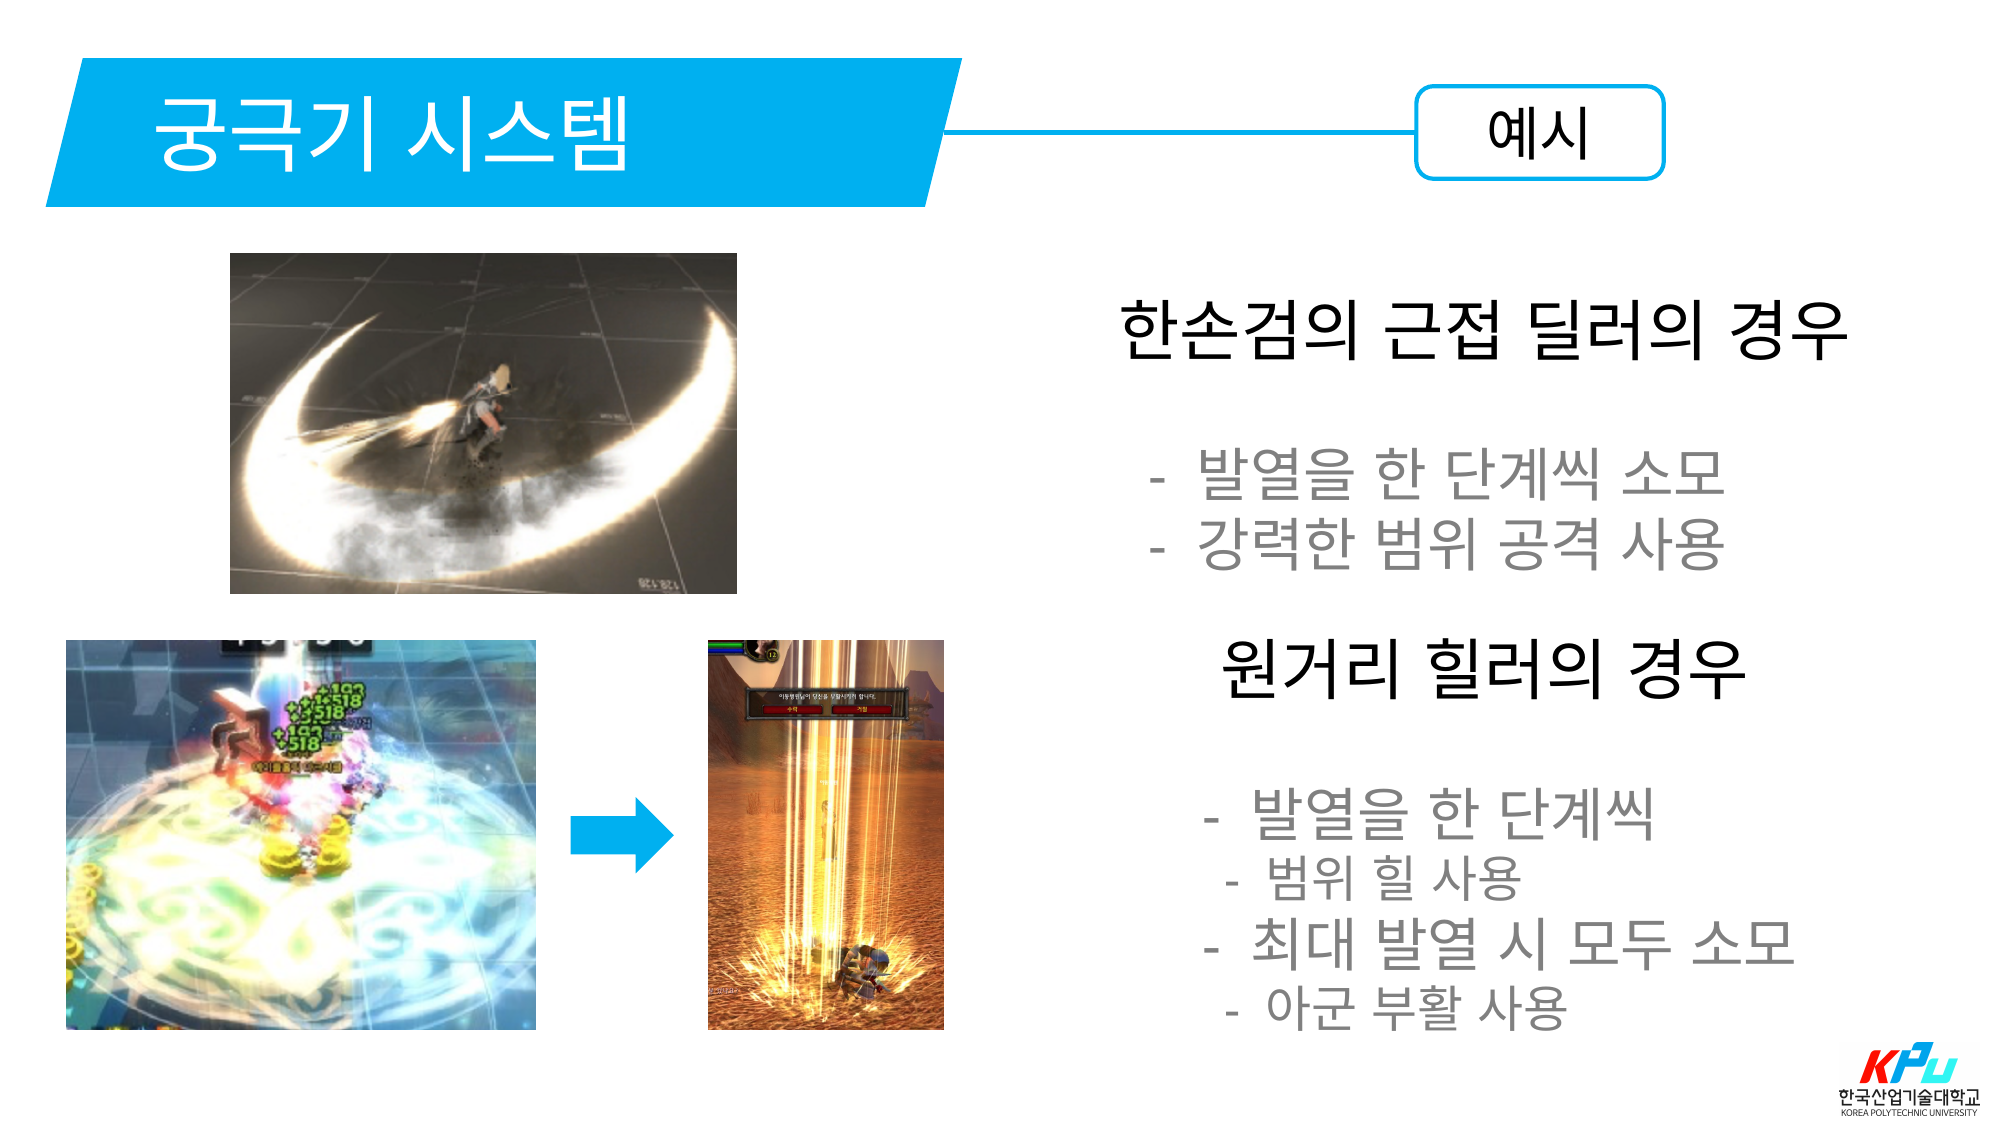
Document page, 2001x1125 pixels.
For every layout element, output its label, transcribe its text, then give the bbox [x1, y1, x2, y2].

picture [66, 640, 536, 1031]
picture [1910, 1051, 1920, 1058]
text_box 원거리 힐러의 경우 - 발열을 한 단계씩 - 범위 힐 사용 - 최대 발열 시 모두 소모 - 아군 부활 사용 [1157, 620, 1813, 1046]
text_box 궁극기 시스템 [44, 57, 964, 208]
picture [230, 253, 737, 594]
picture [708, 640, 944, 1031]
picture [1839, 1042, 1980, 1116]
text_box 한손검의 근접 딜러의 경우 - 발열을 한 단계씩 소모 - 강력한 범위 공격 사용 [1103, 281, 1867, 586]
text_box 예시 [1415, 85, 1665, 180]
text_box [569, 794, 676, 876]
